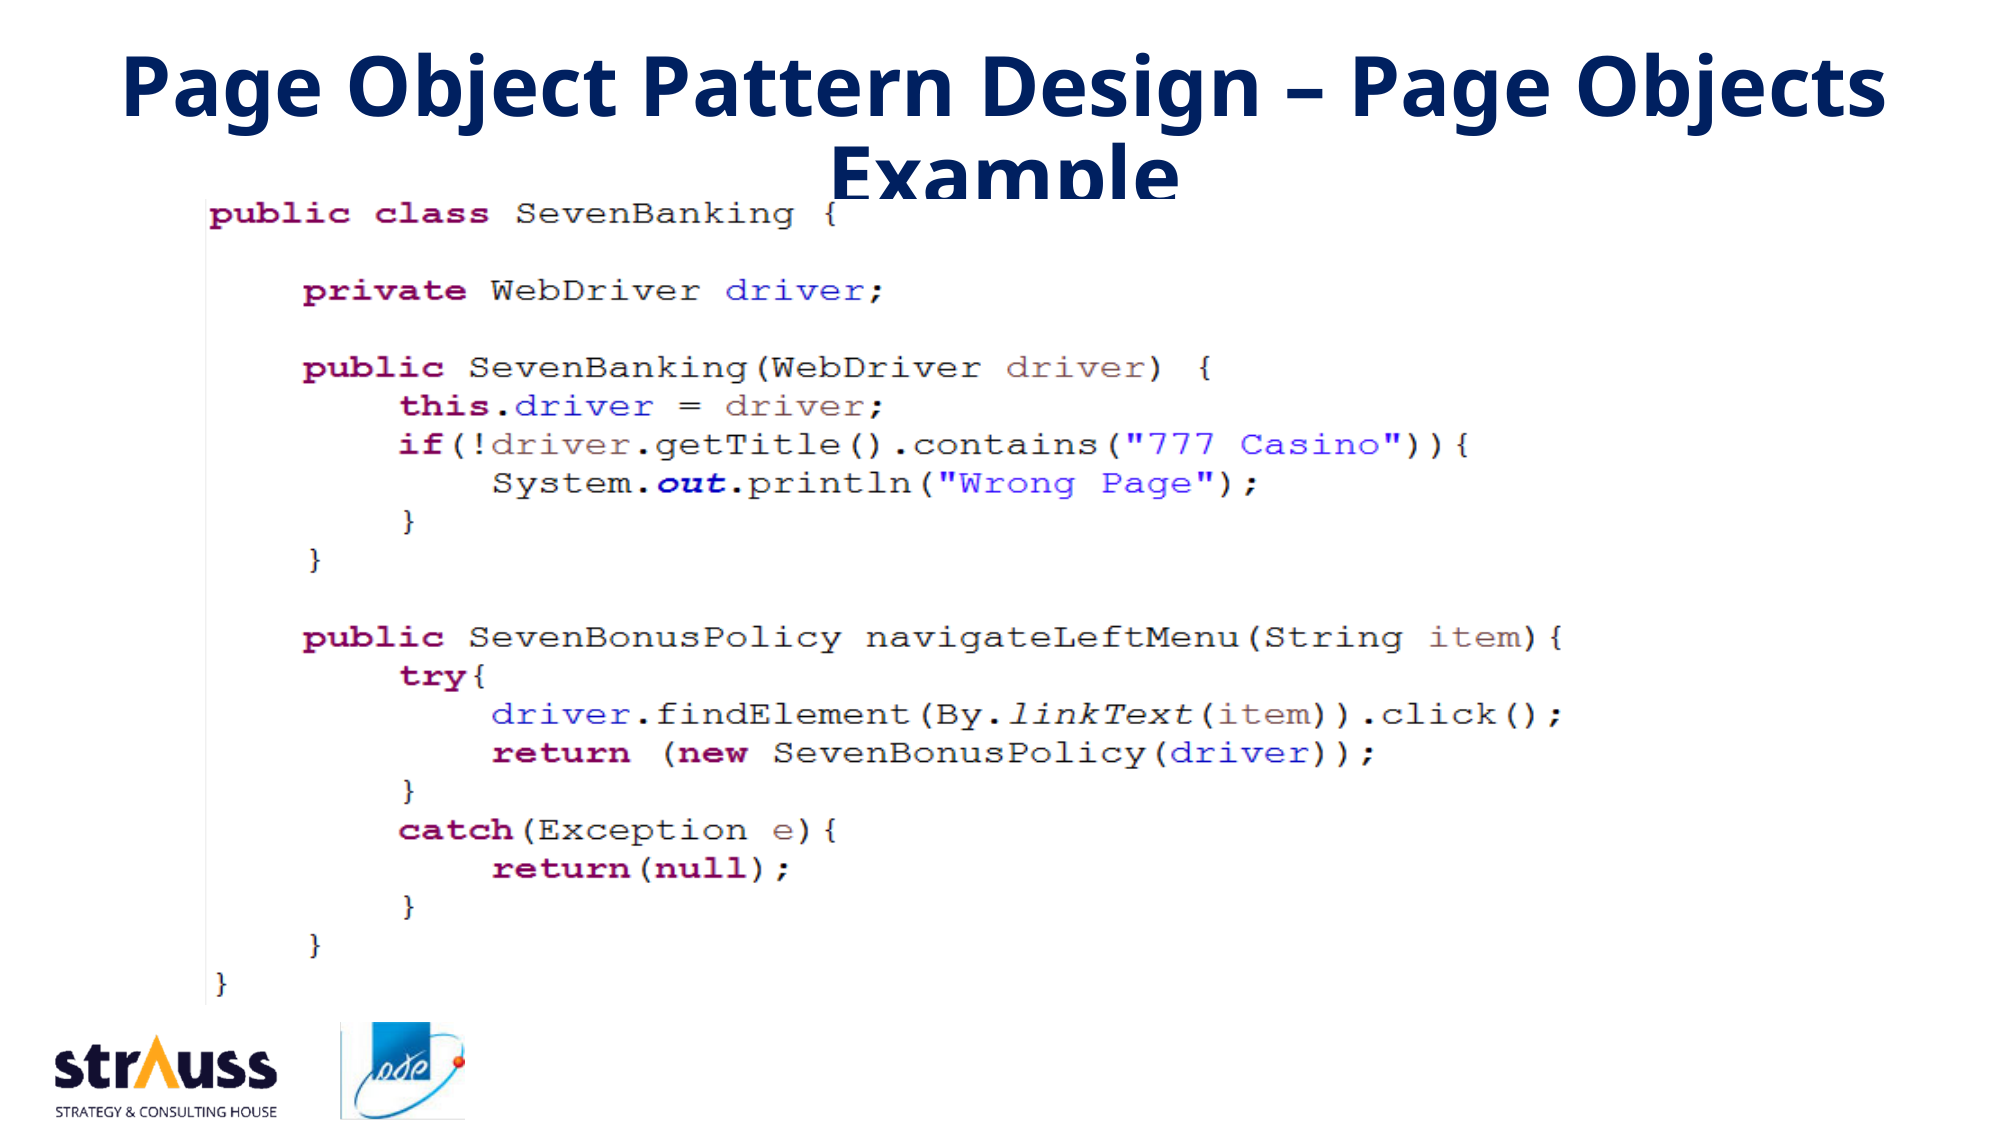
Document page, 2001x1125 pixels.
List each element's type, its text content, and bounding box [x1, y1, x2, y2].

picture [46, 1026, 283, 1125]
text_box Page Object Pattern Design – Page Objects Example [87, 36, 1923, 232]
picture [205, 199, 1577, 1005]
picture [339, 1022, 465, 1122]
